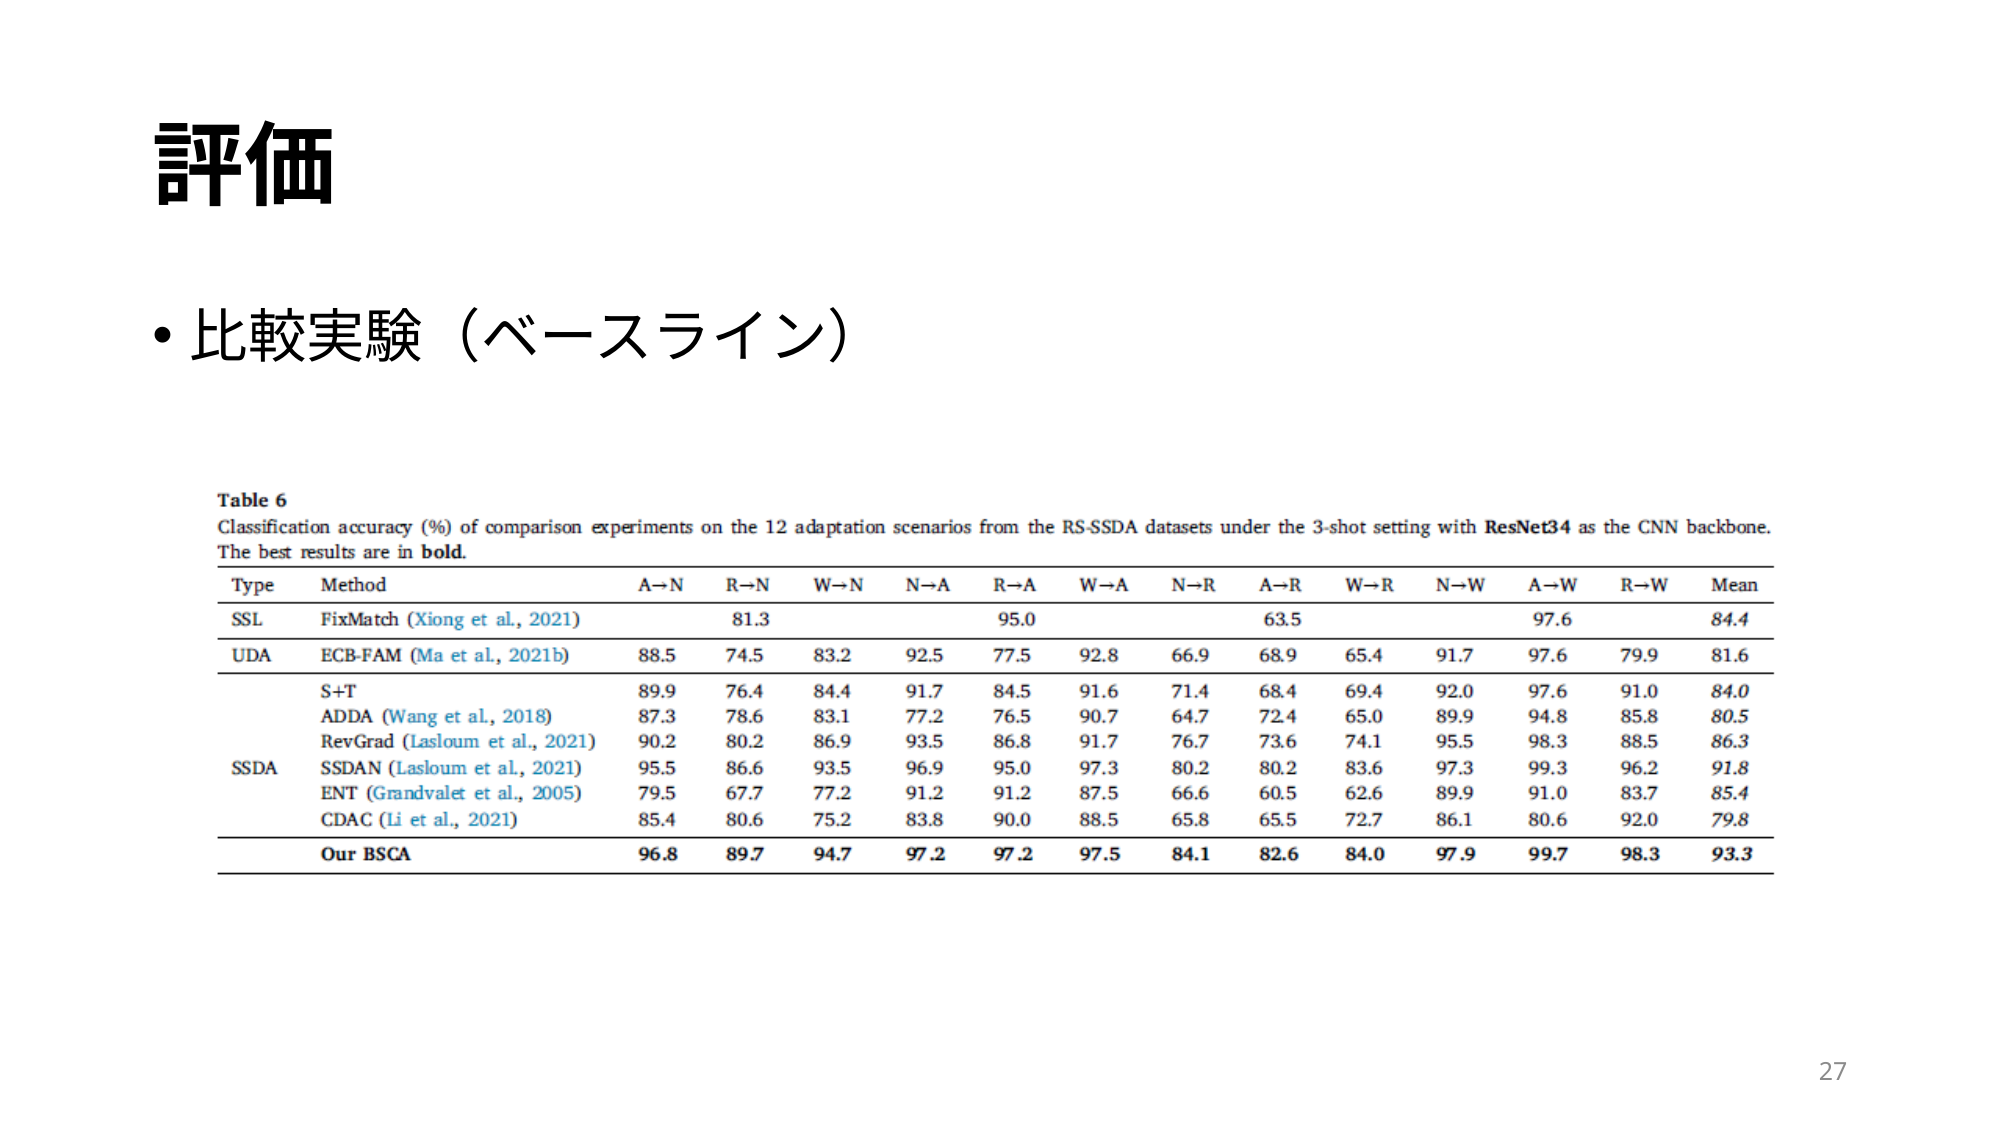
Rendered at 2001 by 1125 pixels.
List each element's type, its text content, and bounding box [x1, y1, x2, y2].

list 比較実験（ベースライン） [137, 299, 1863, 1014]
title 評価 [137, 59, 1863, 278]
slide_number 27 [1412, 1042, 1863, 1103]
picture [207, 474, 1793, 896]
